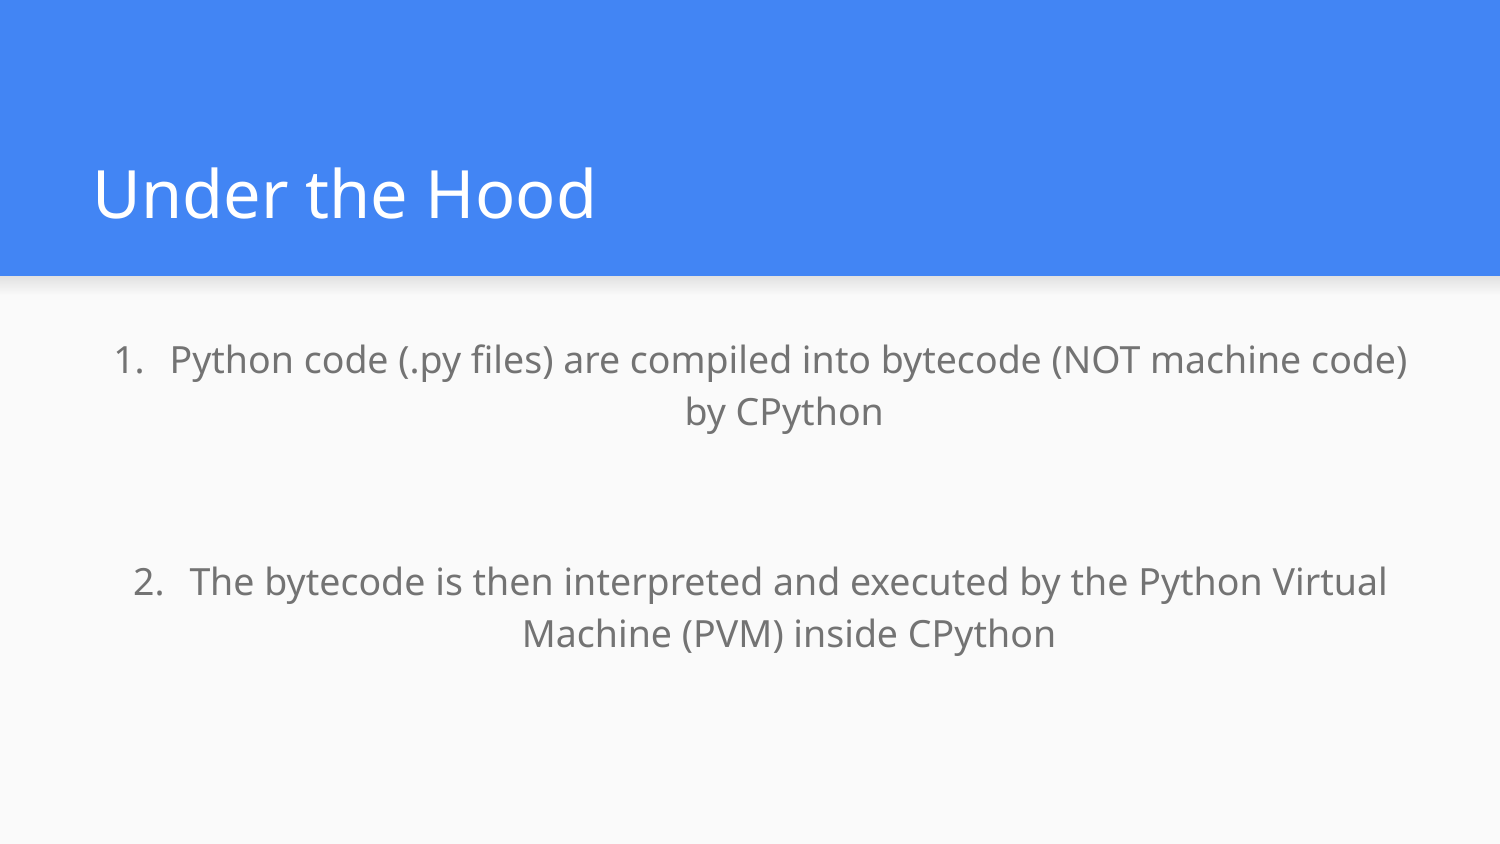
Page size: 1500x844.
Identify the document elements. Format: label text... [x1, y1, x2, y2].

list Python code (.py files) are compiled into bytecode (NOT machine code) by CPython The bytecode is then interpreted and executed by the Python Virtual Machine (PVM) inside CPython [77, 314, 1427, 760]
title Under the Hood [77, 121, 1427, 248]
